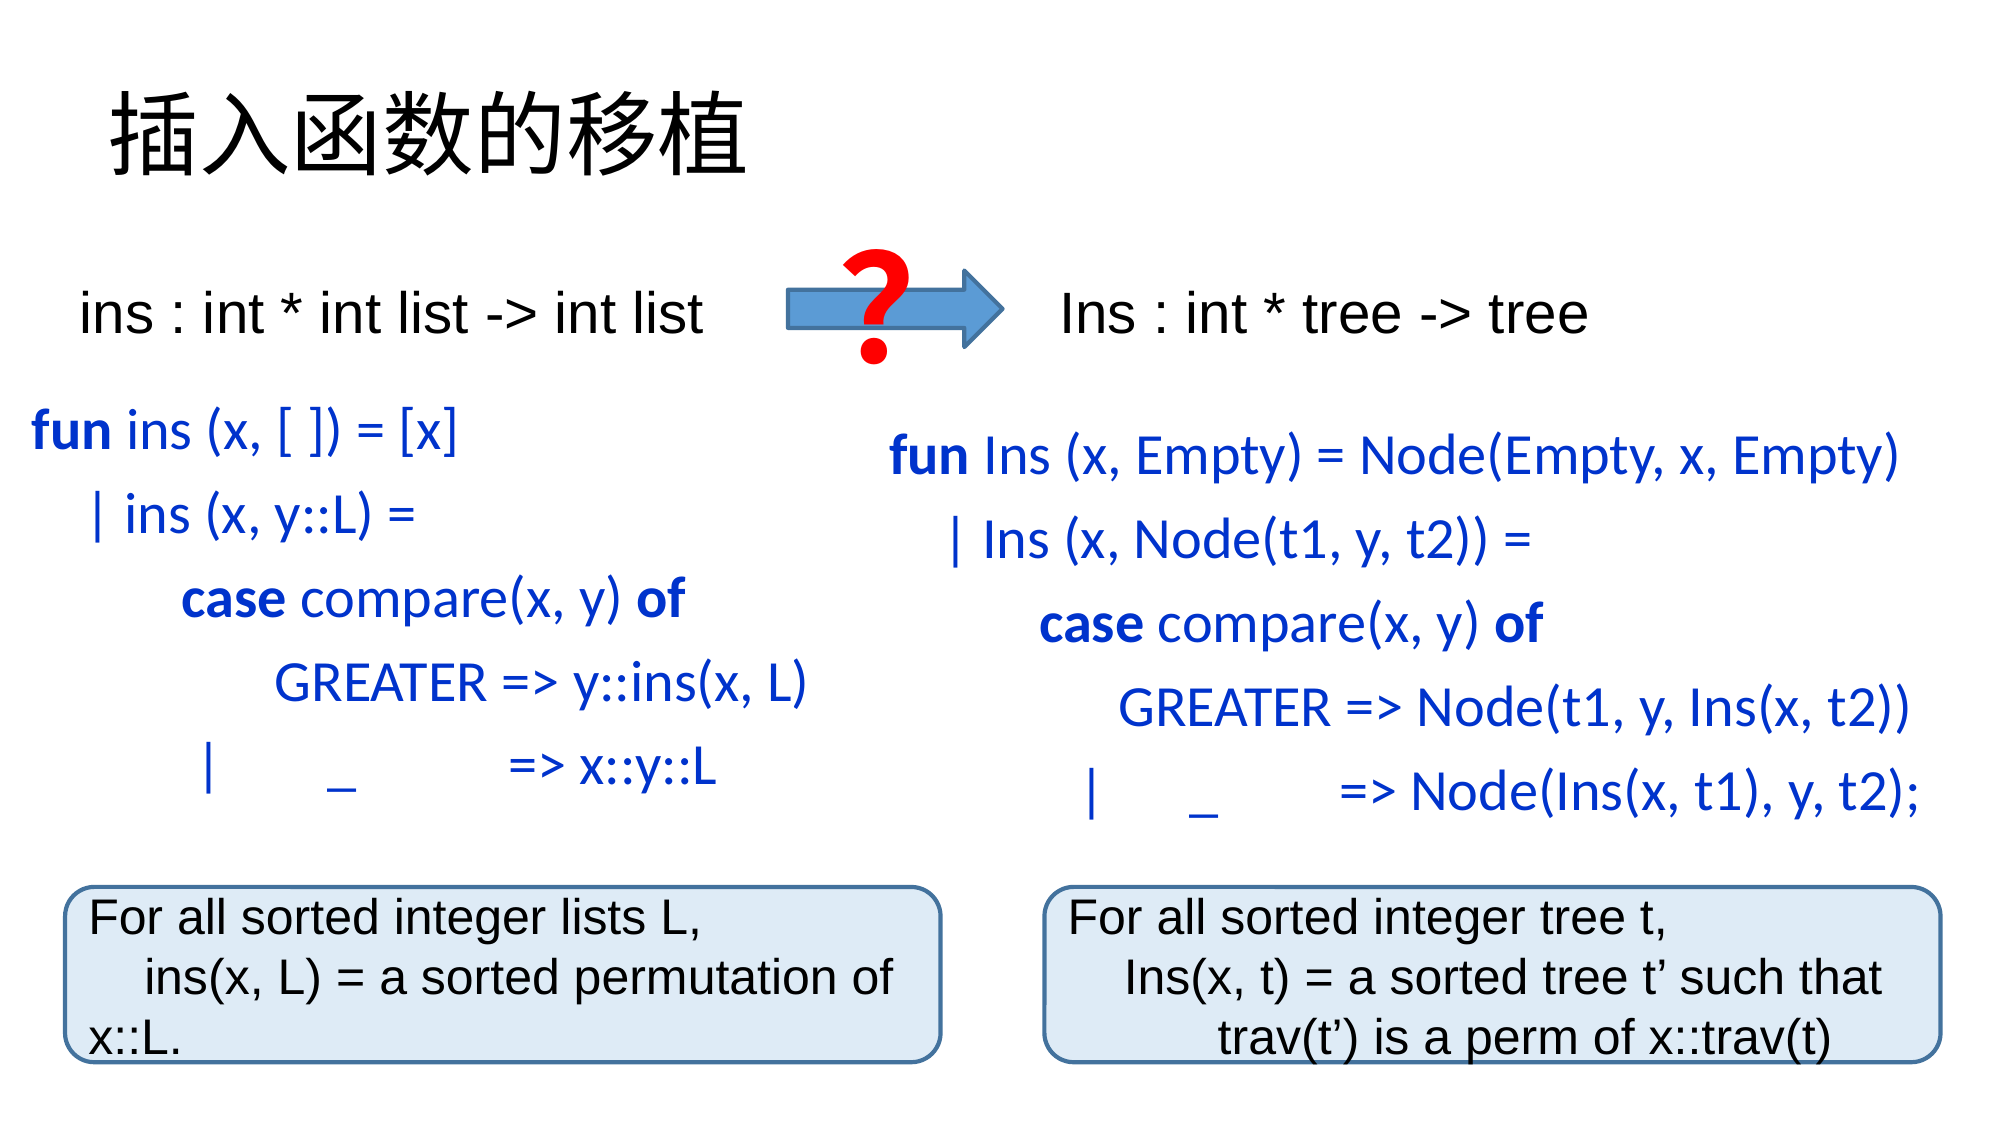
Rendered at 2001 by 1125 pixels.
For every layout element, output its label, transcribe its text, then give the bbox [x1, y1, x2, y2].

text_box fun Ins (x, Empty) = Node(Empty, x, Empty) | Ins (x, Node(t1, y, t2)) = case compare(x, y) of GREATER => Node(t1, y, Ins(x, t2)) | _ => Node(Ins(x, t1), y, t2); [874, 394, 1962, 830]
text_box fun ins (x, [ ]) = [x] | ins (x, y::L) = case compare(x, y) of GREATER => y::ins(x, L) | _ => x::y::L [16, 391, 865, 733]
text_box [785, 287, 823, 331]
text_box ？ [823, 205, 923, 401]
text_box ins : int * int list -> int list [65, 268, 819, 353]
title 插入函数的移植 [99, 14, 1901, 263]
text_box For all sorted integer lists L, ins(x, L) = a sorted permutation of x::L. [62, 884, 943, 1065]
text_box [923, 268, 1005, 350]
text_box For all sorted integer tree t, Ins(x, t) = a sorted tree t’ such that trav(t’) is a perm of x::trav(t) [1042, 884, 1943, 1065]
text_box Ins : int * tree -> tree [1044, 268, 1799, 353]
